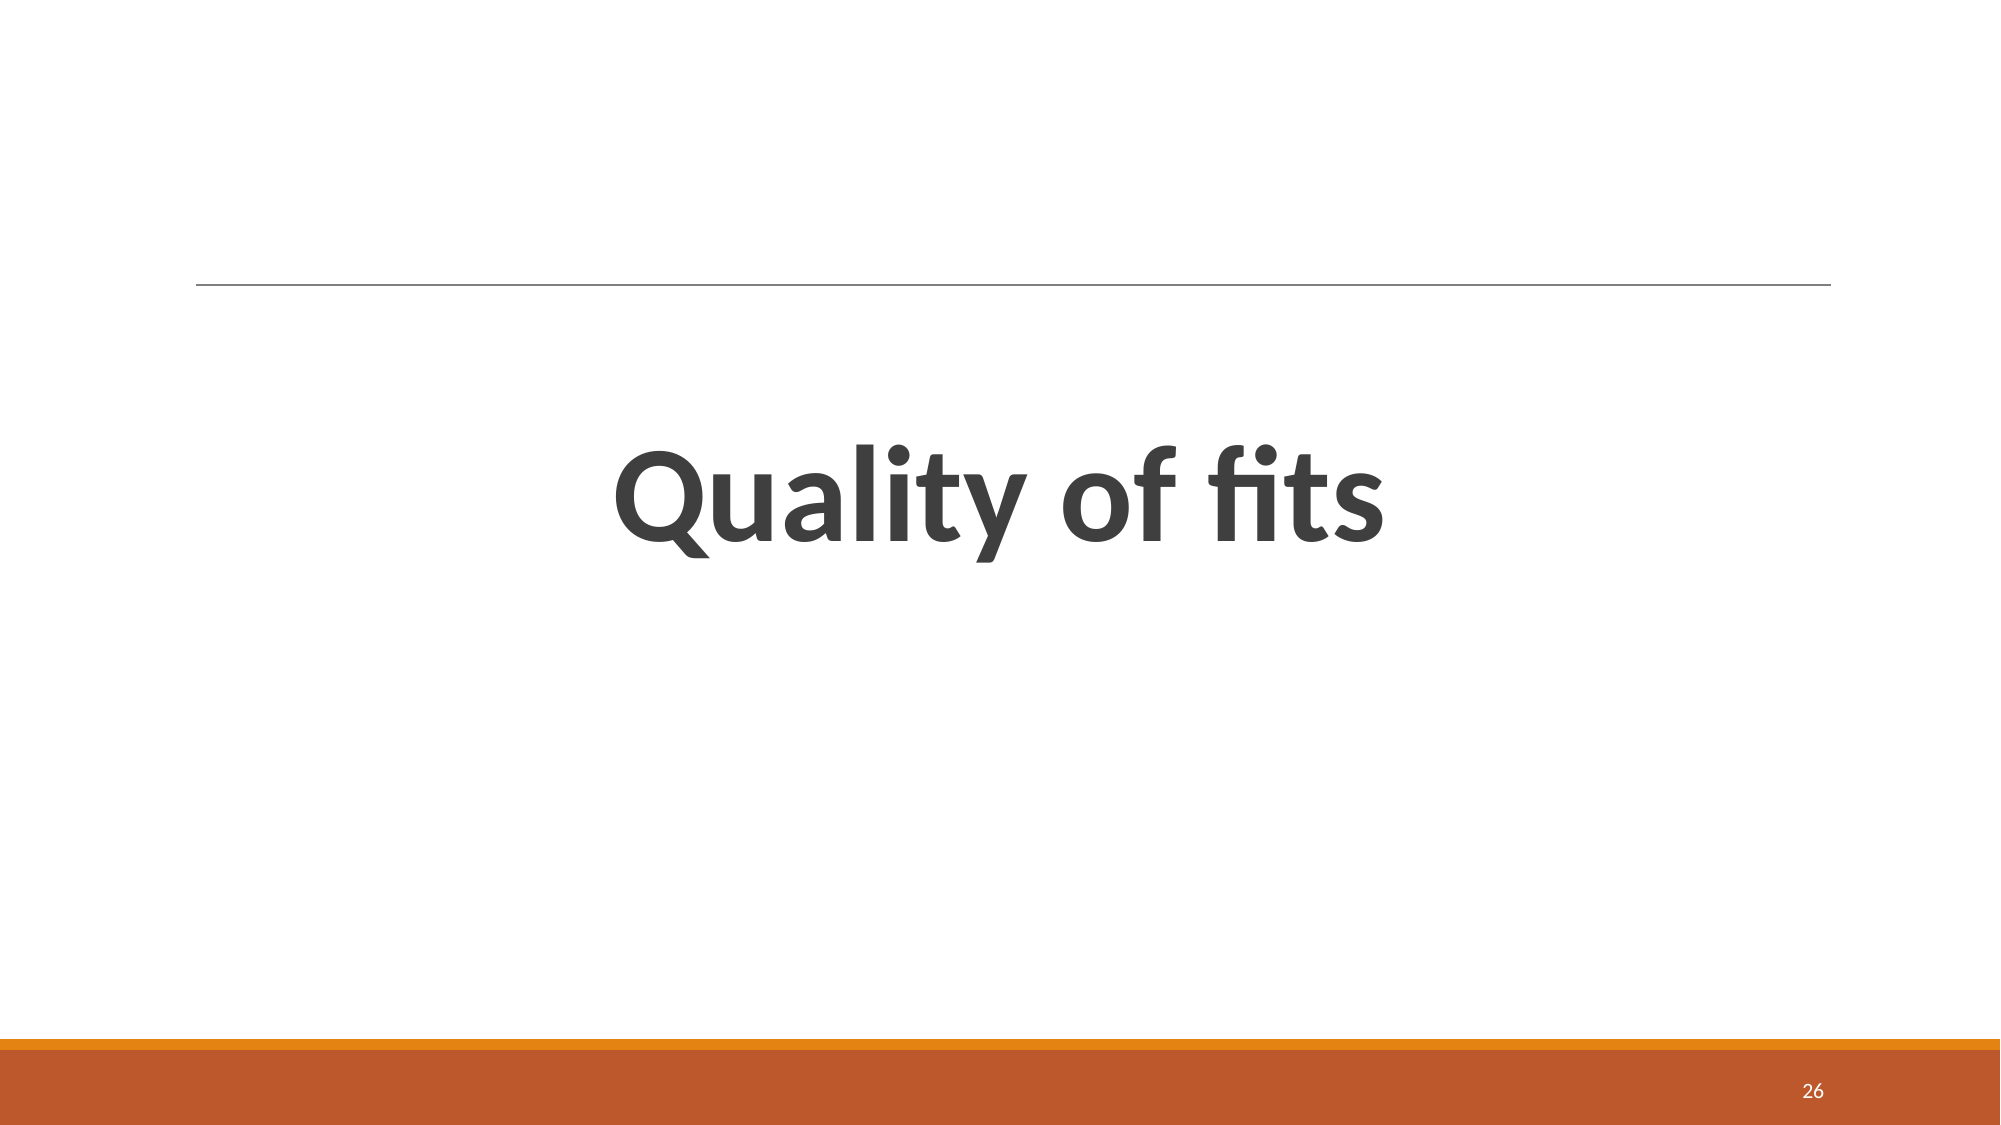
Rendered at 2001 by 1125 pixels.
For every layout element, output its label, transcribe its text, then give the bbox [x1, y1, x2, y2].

title Quality of fits [434, 265, 1566, 577]
slide_number 26 [1624, 1059, 1840, 1120]
